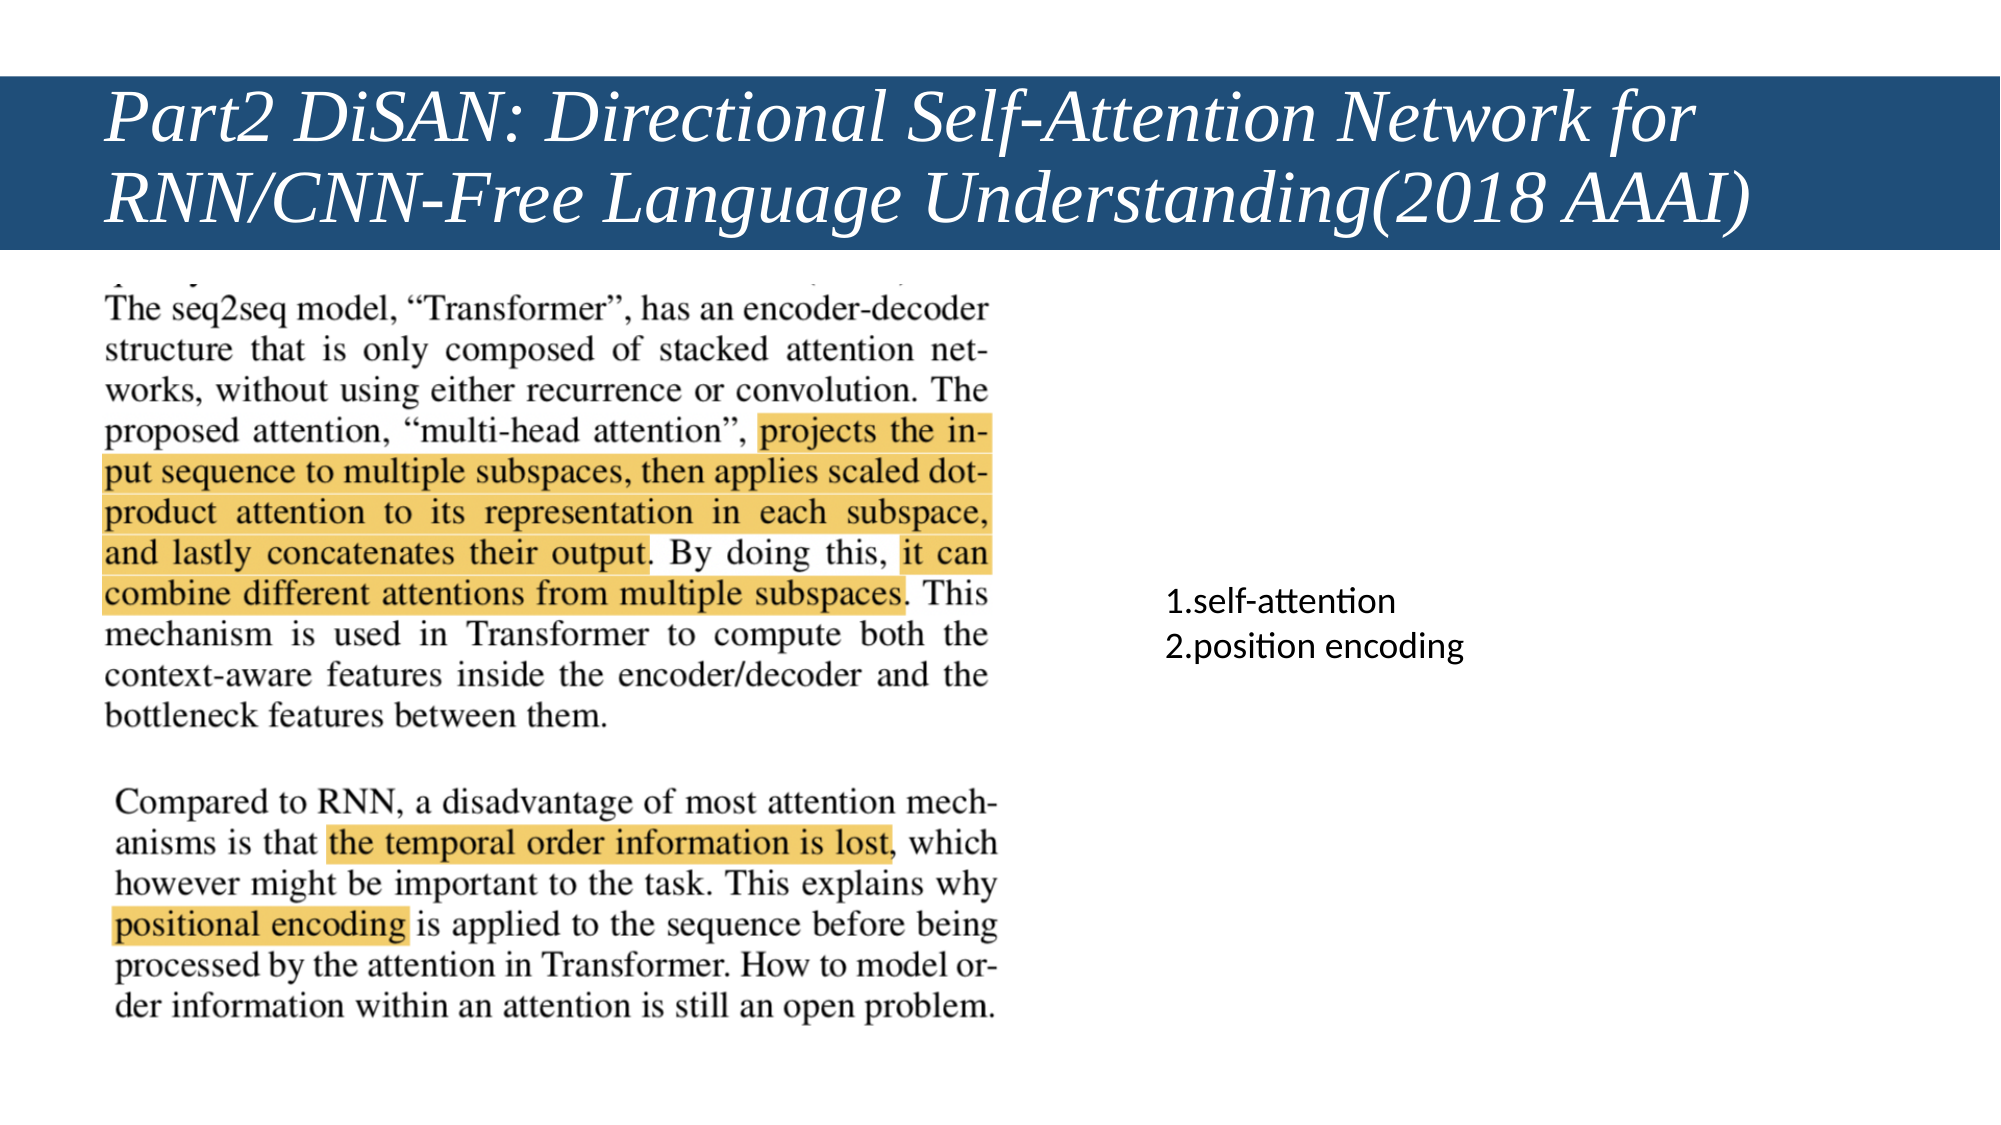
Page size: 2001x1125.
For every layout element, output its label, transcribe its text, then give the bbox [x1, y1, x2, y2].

picture [102, 774, 1017, 1029]
picture [102, 284, 1001, 741]
text_box [1815, 75, 2000, 251]
text_box 1.self-attention 2.position encoding [1149, 568, 1898, 674]
text_box [137, 299, 1863, 1014]
text_box [0, 75, 89, 251]
title Part2 DiSAN: Directional Self-Attention Network for RNN/CNN-Free Language Understanding(2018 AAAI) [89, 66, 1815, 285]
